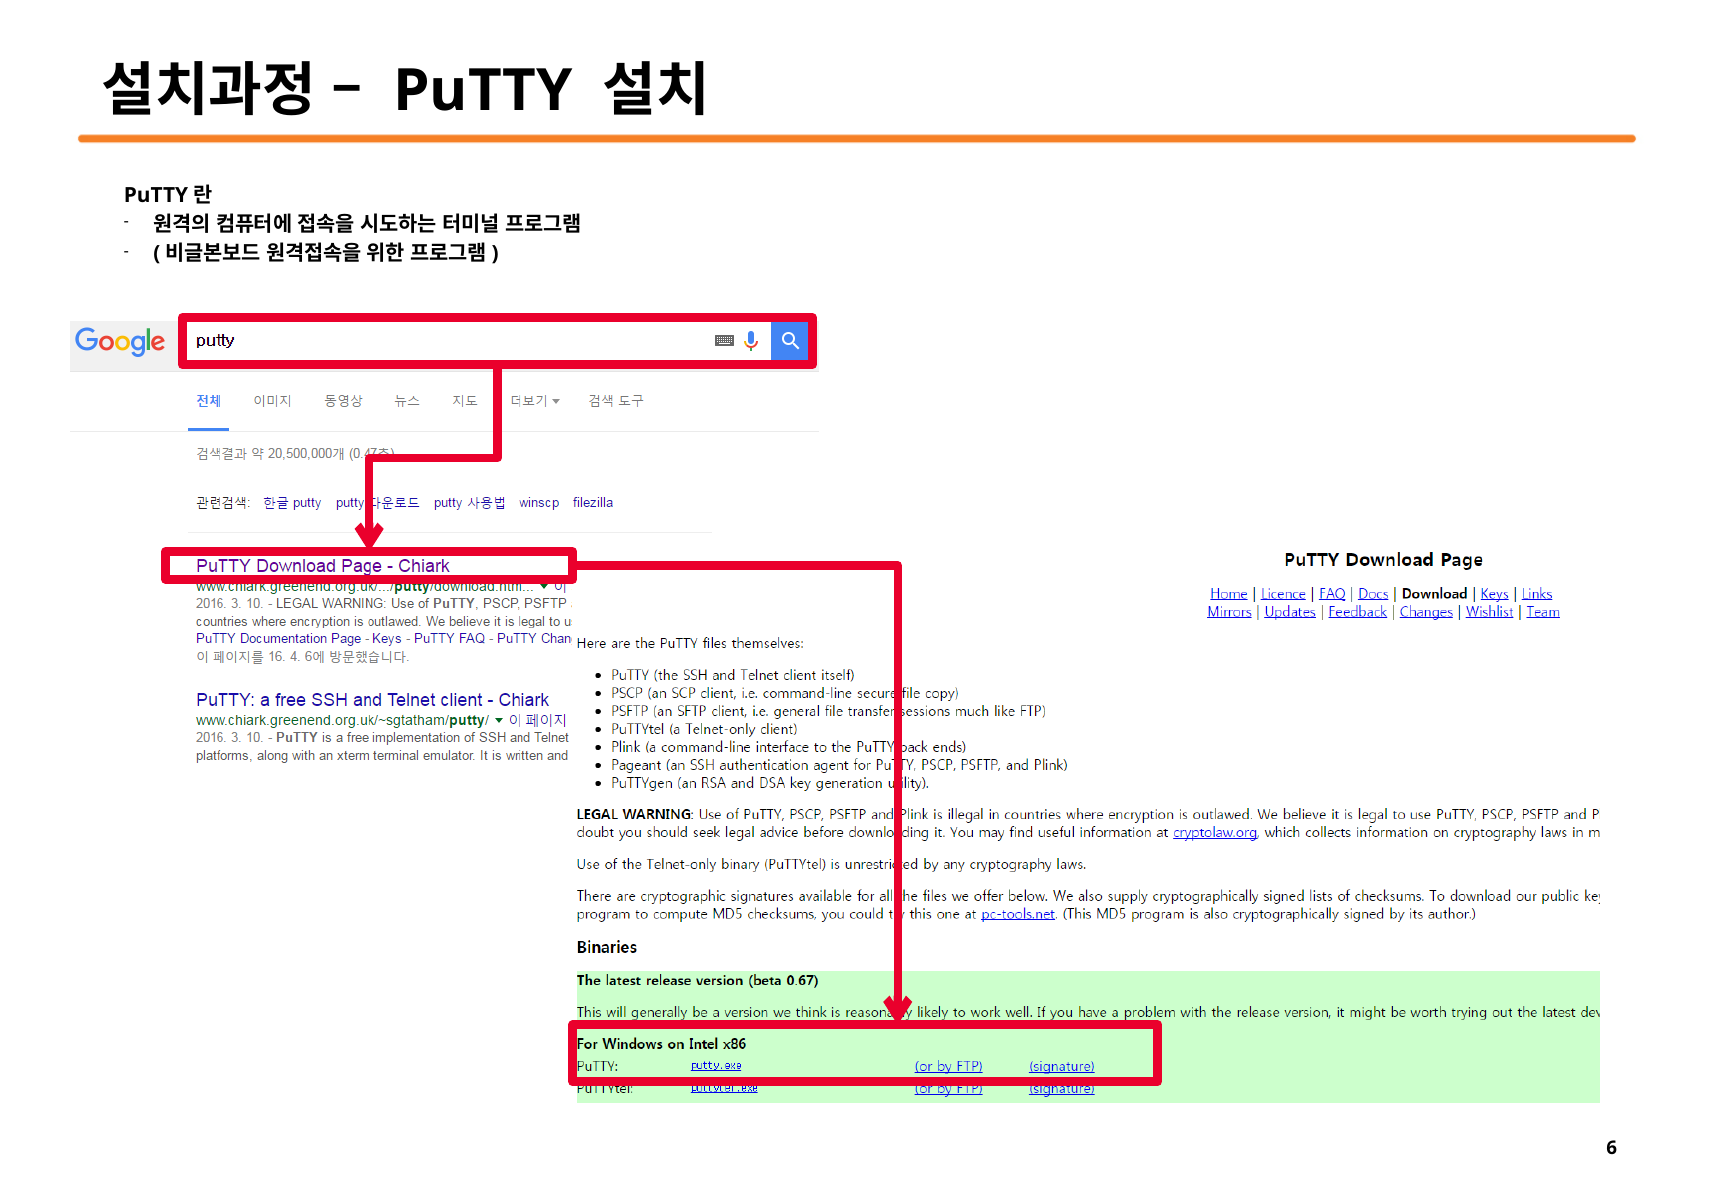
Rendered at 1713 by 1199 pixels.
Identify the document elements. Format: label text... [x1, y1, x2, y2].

title 설치과정 – PuTTY 설치 [86, 44, 1622, 139]
text_box PuTTY란 원격의 컴퓨터에 접속을 시도하는 터미널 프로그램 (비글본보드 원격접속을 위한 프로그램) [108, 174, 597, 273]
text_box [572, 565, 898, 1025]
picture [0, 29, 1713, 1196]
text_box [339, 393, 527, 523]
